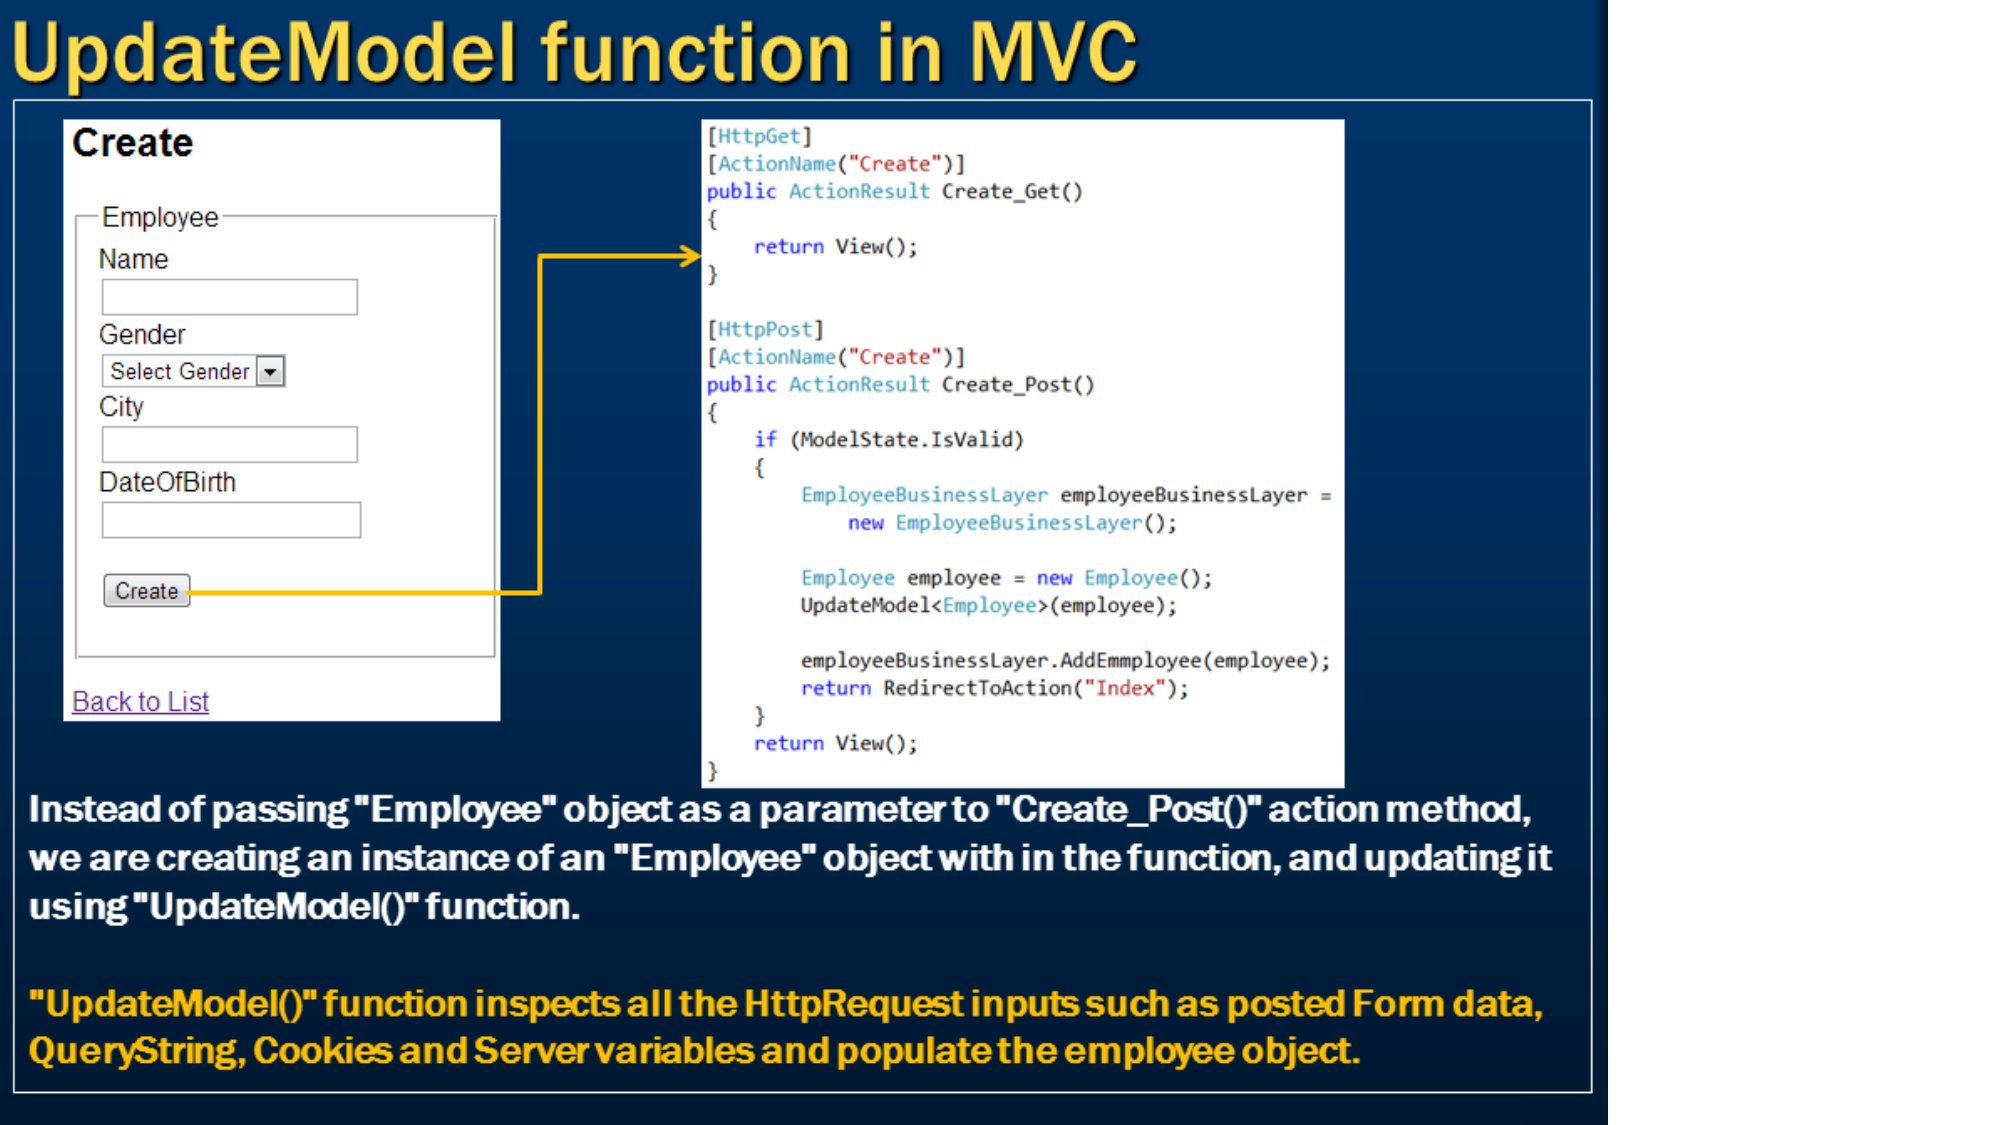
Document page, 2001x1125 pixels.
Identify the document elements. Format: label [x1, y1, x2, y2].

list [0, 0, 1608, 1125]
